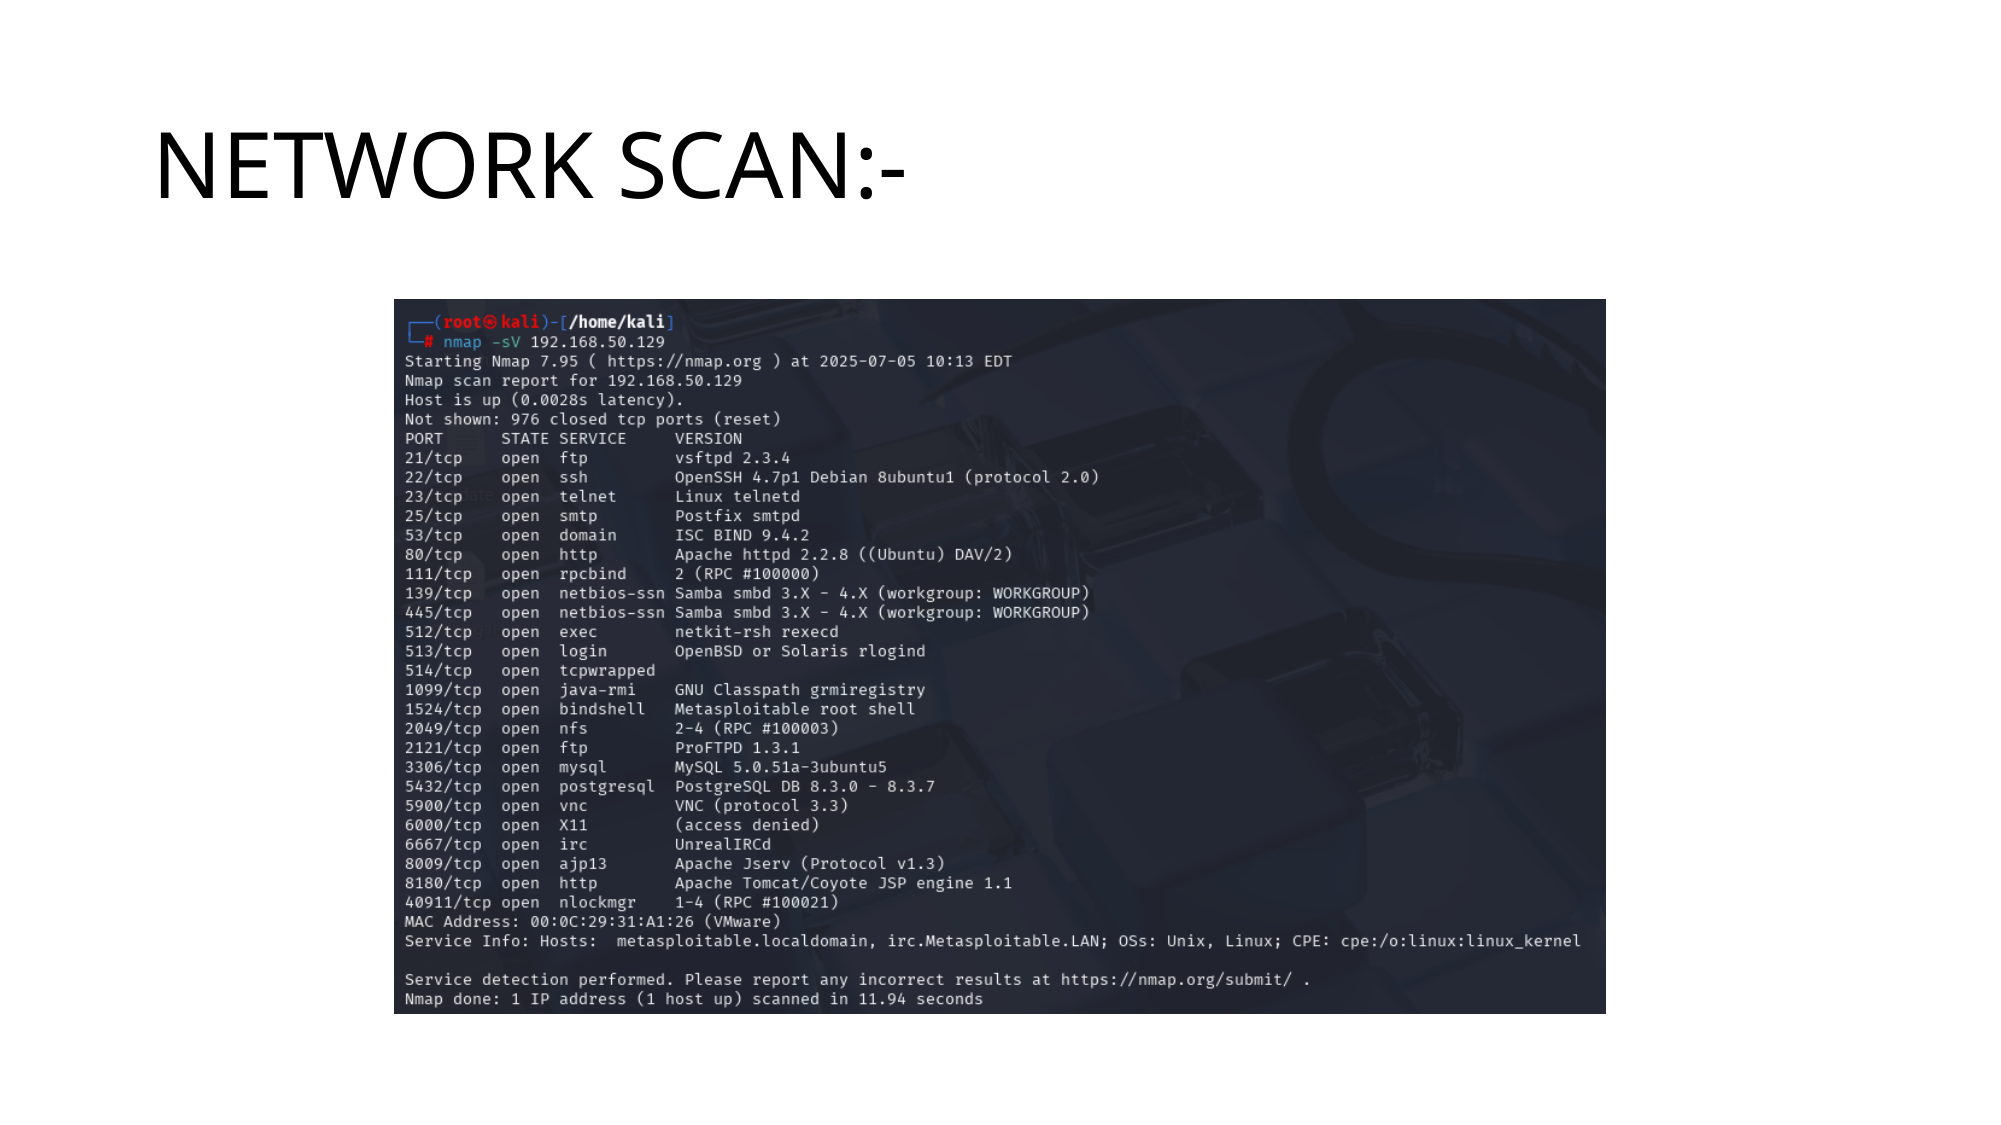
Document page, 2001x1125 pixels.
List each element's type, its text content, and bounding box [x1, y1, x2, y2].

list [393, 298, 1607, 1014]
title NETWORK SCAN:- [137, 59, 1863, 278]
